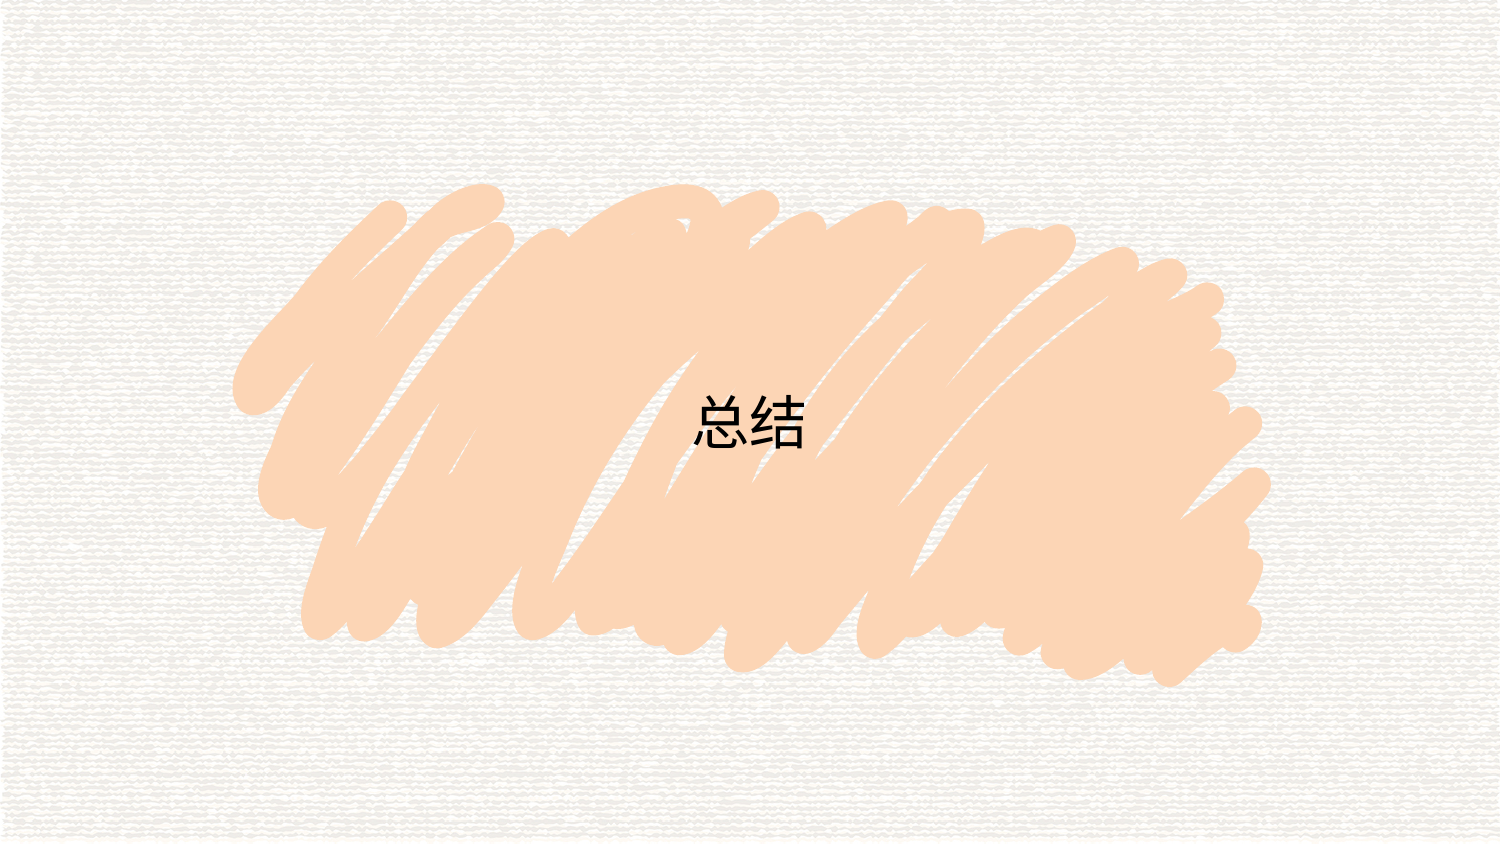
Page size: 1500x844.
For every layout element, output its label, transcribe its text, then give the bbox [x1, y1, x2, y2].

text_box 总结 [468, 378, 1032, 464]
text_box [232, 184, 1271, 687]
picture [0, 0, 1500, 844]
